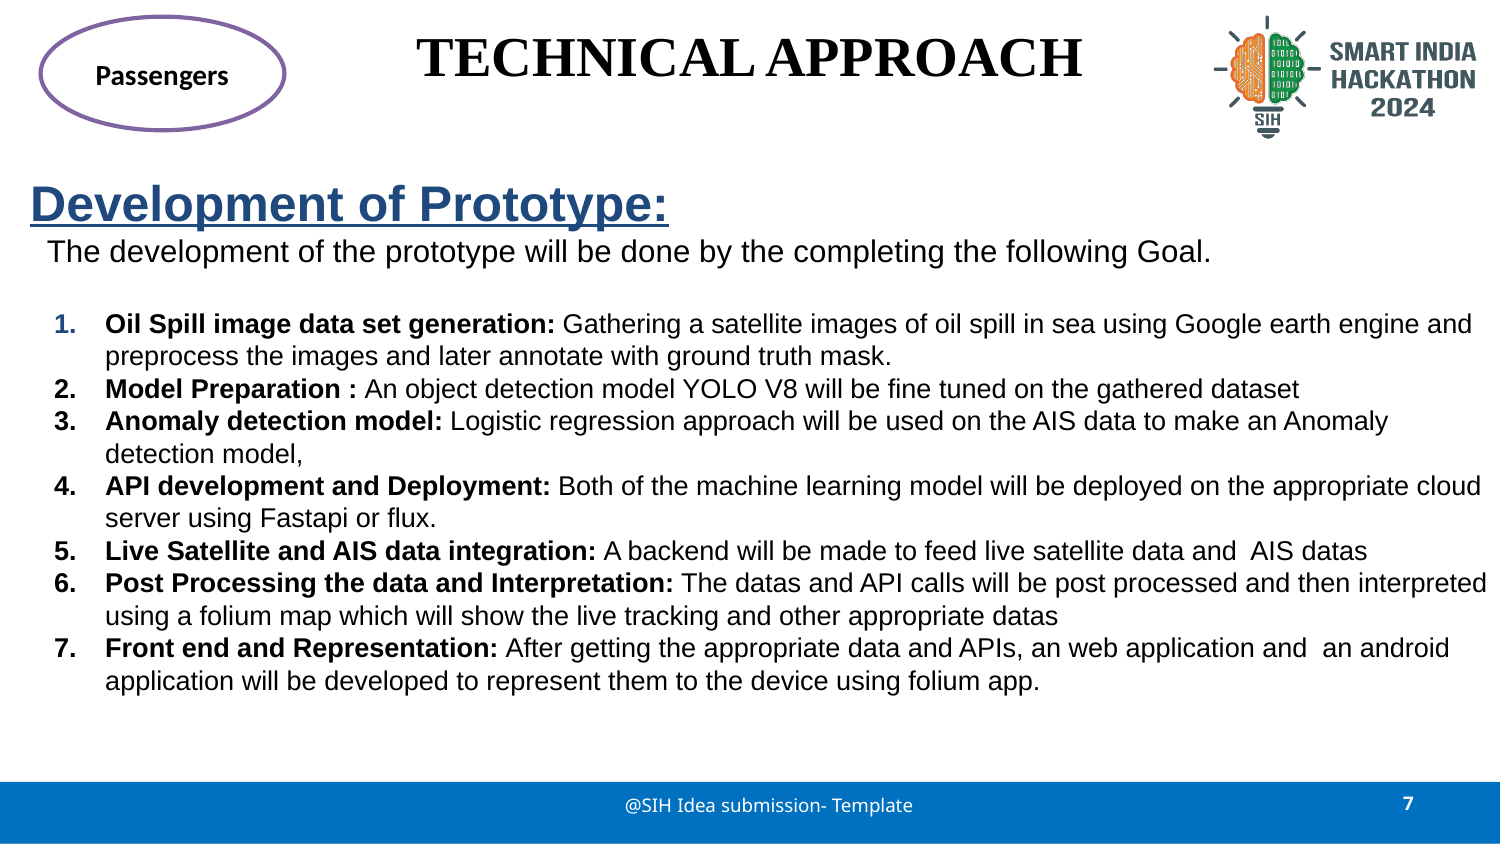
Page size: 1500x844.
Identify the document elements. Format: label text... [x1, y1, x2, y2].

text_box Passengers [40, 16, 285, 131]
footer @SIH Idea submission- Template [571, 782, 967, 827]
title TECHNICAL APPROACH [292, 31, 1200, 145]
picture [1205, 9, 1483, 152]
slide_number ‹#› [1074, 782, 1425, 827]
text_box [0, 781, 1500, 844]
text_box Development of Prototype: The development of the prototype will be done by the completing the following Goal. Oil Spill image data set generation: Gathering a satellite images of oil spill in sea using Google earth engine and preprocess the images and later annotate with ground truth mask. Model Preparation : An object detection model YOLO V8 will be fine tuned on the gathered dataset Anomaly detection model: Logistic regression approach will be used on the AIS data to make an Anomaly detection model, API development and Deployment: Both of the machine learning model will be deployed on the appropriate cloud server using Fastapi or flux. Live Satellite and AIS data integration: A backend will be made to feed live satellite data and AIS datas Post Processing the data and Interpretation: The datas and API calls will be post processed and then interpreted using a folium map which will show the live tracking and other appropriate datas Front end and Representation: After getting the appropriate data and APIs, an web application and an android application will be developed to represent them to the device using folium app. [18, 165, 1500, 702]
